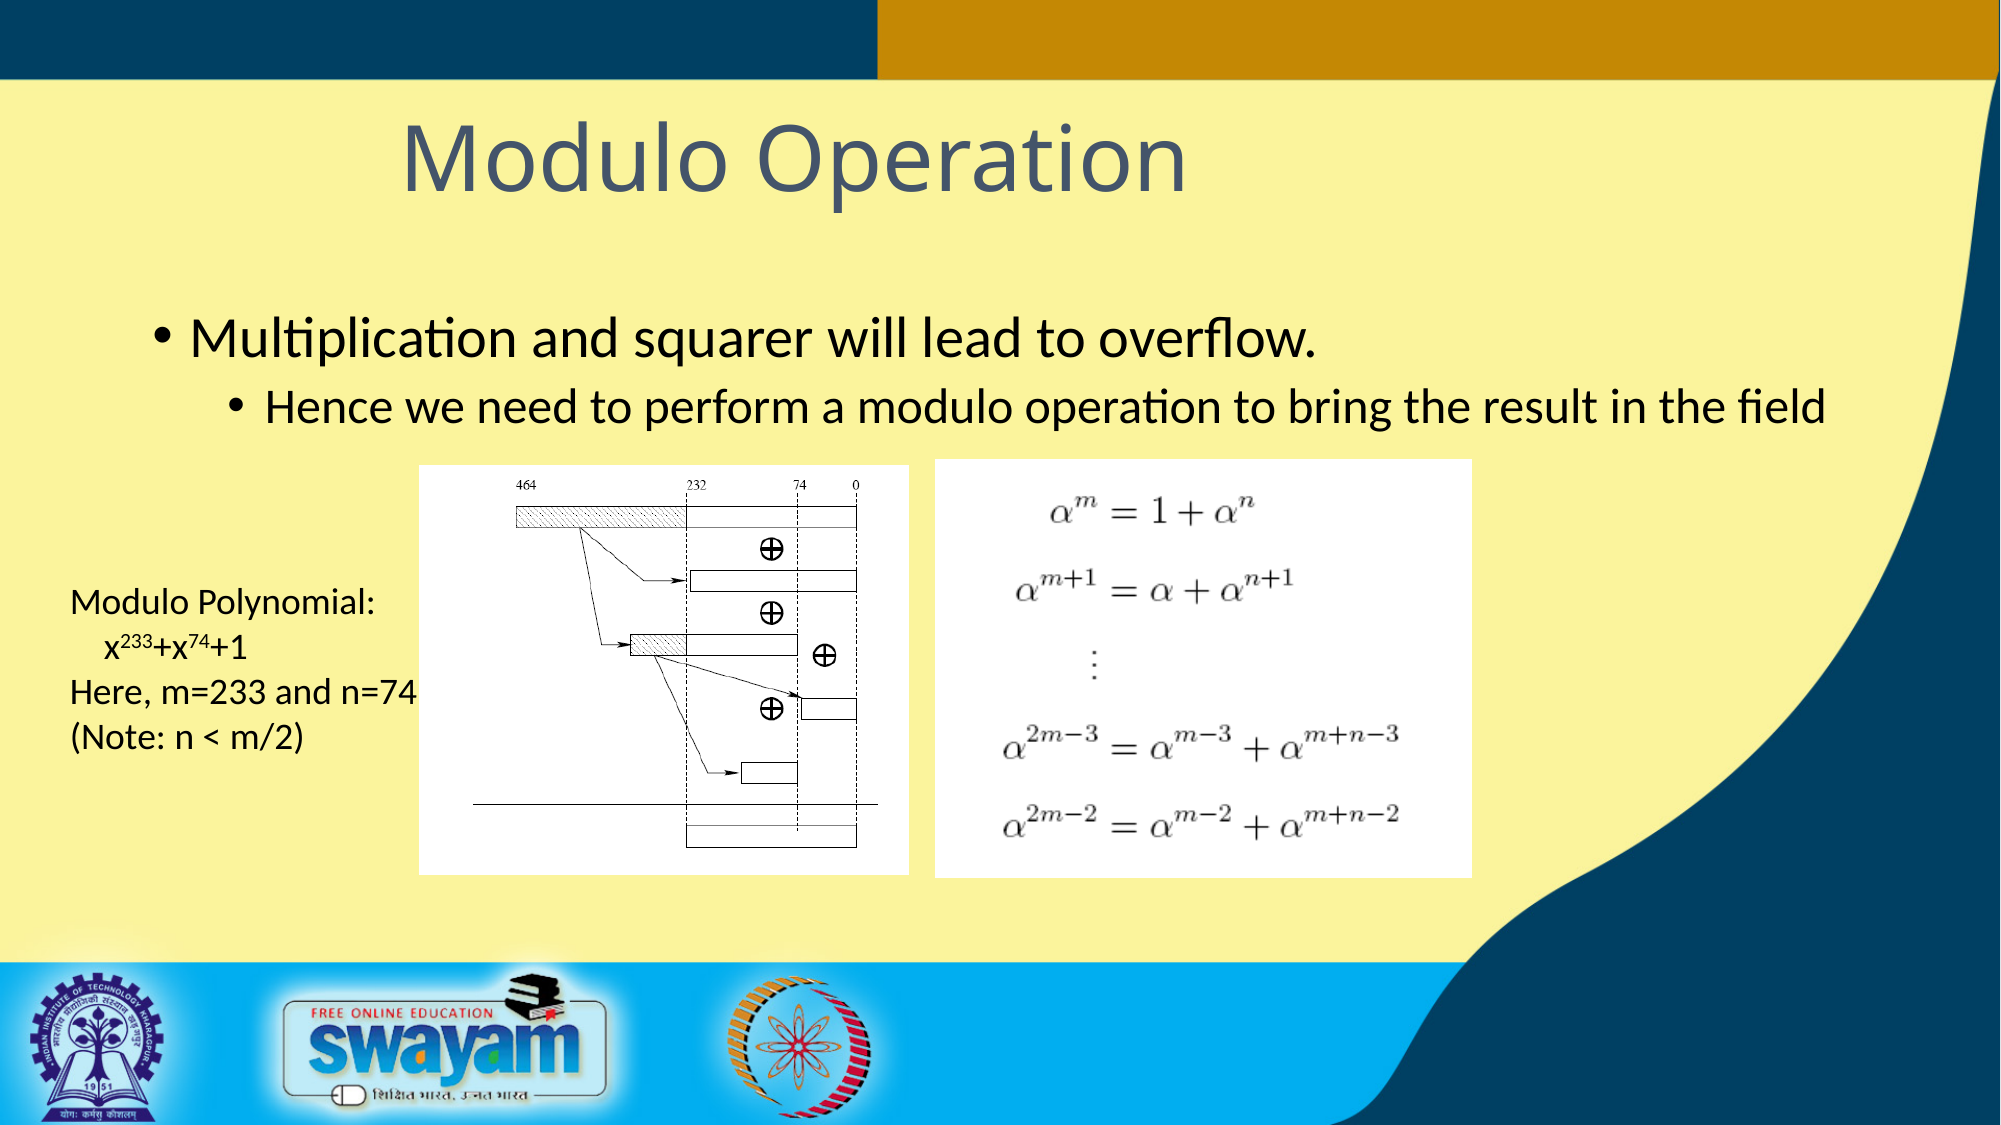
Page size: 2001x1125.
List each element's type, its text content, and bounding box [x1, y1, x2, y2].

picture [935, 459, 1472, 878]
picture [1425, 1016, 1433, 1023]
text_box Modulo Polynomial: x233+x74+1 Here, m=233 and n=74 (Note: n < m/2) [55, 570, 419, 765]
title Modulo Operation [384, 68, 1615, 256]
list Multiplication and squarer will lead to overflow. Hence we need to perform a modulo operation to bring the result in the field [137, 299, 1863, 1014]
picture [705, 1014, 894, 1125]
picture [0, 0, 2001, 1125]
picture [255, 1014, 635, 1125]
picture [419, 465, 909, 875]
